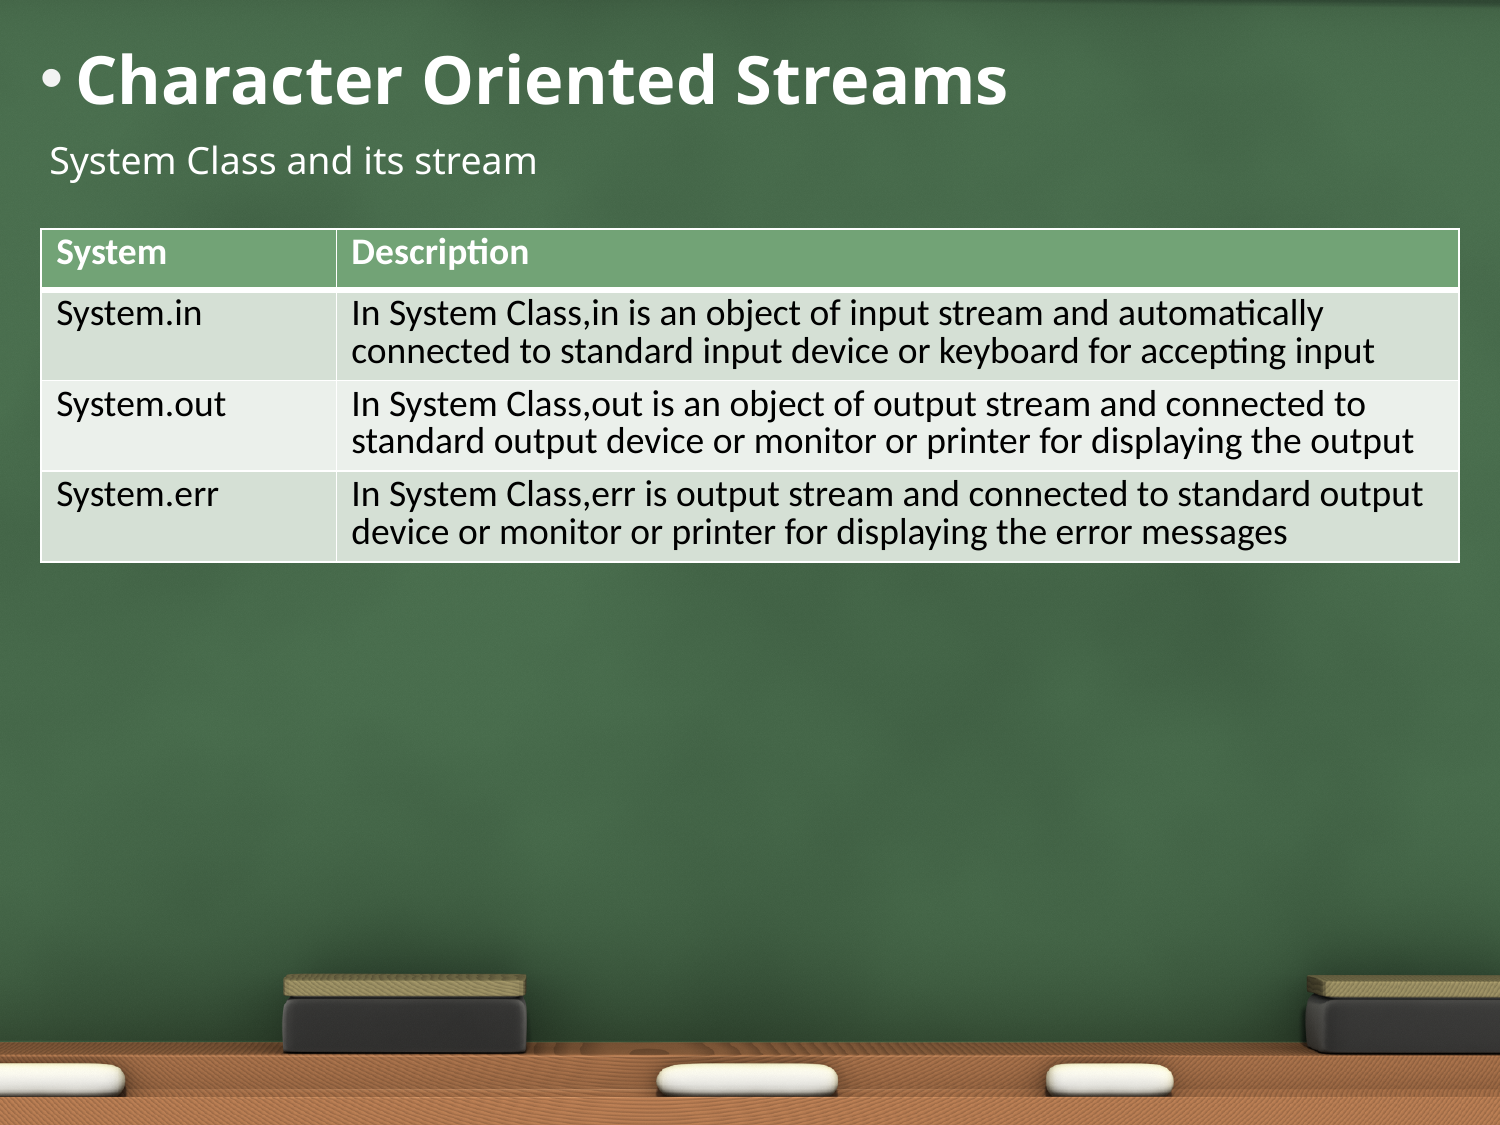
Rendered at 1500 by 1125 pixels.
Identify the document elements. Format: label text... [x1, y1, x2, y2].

table_cell System.err [42, 472, 336, 561]
table_cell In System Class,in is an object of input stream and automatically connected to standard input device or keyboard for accepting input [337, 293, 1458, 380]
title Character Oriented Streams [24, 24, 1500, 130]
list System Class and its stream [24, 129, 1483, 976]
table_cell System.in [42, 293, 336, 380]
table_header Description [337, 230, 1458, 287]
table_cell System.out [42, 381, 336, 470]
picture [0, 0, 1500, 1125]
table_cell In System Class,err is output stream and connected to standard output device or monitor or printer for displaying the error messages [337, 472, 1458, 561]
table_header System [42, 230, 336, 287]
table_cell In System Class,out is an object of output stream and connected to standard output device or monitor or printer for displaying the output [337, 381, 1458, 470]
